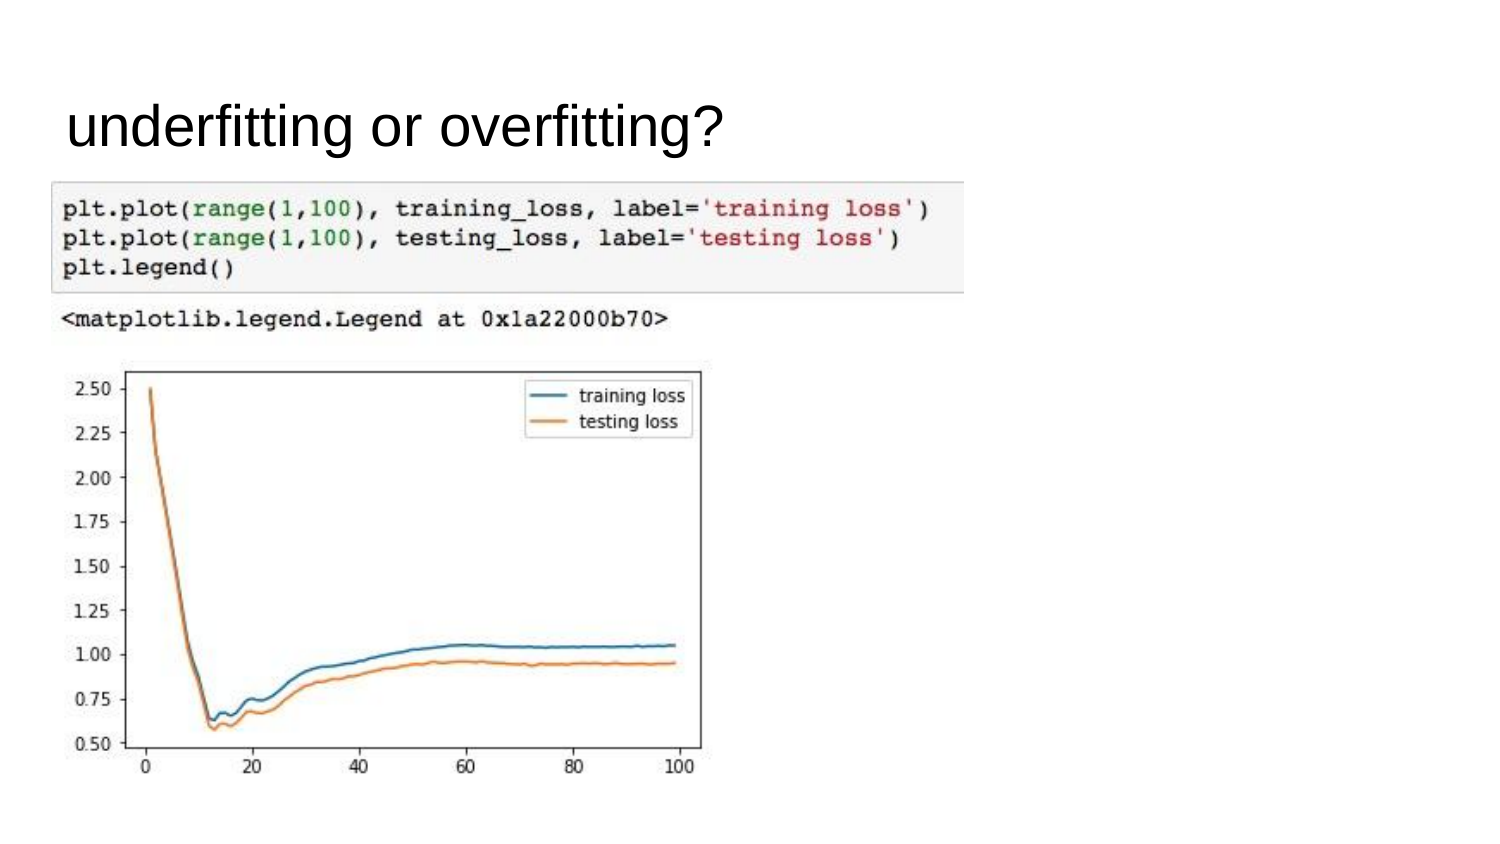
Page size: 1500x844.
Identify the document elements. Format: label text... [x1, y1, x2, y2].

title underfitting or overfitting? [51, 72, 1449, 167]
picture [50, 180, 964, 820]
